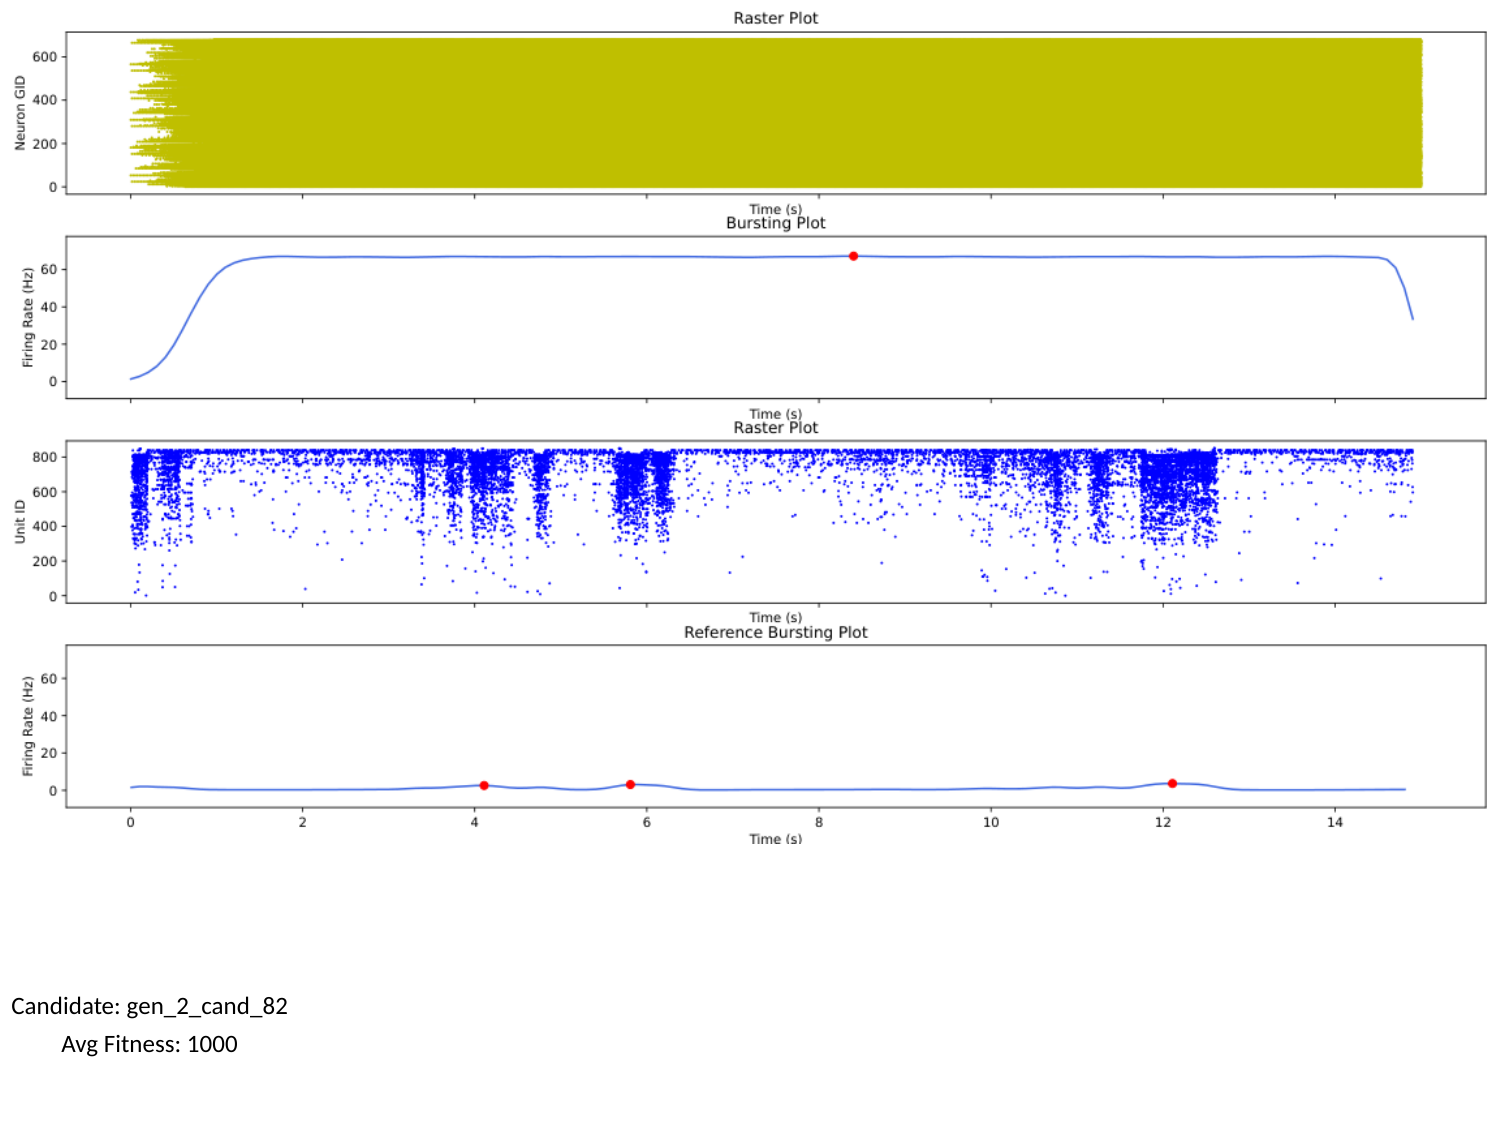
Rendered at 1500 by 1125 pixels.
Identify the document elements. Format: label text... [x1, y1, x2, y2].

text_box Avg Fitness: 1000 [46, 975, 254, 1065]
picture [0, 0, 1500, 844]
text_box Candidate: gen_2_cand_82 [0, 937, 304, 1028]
